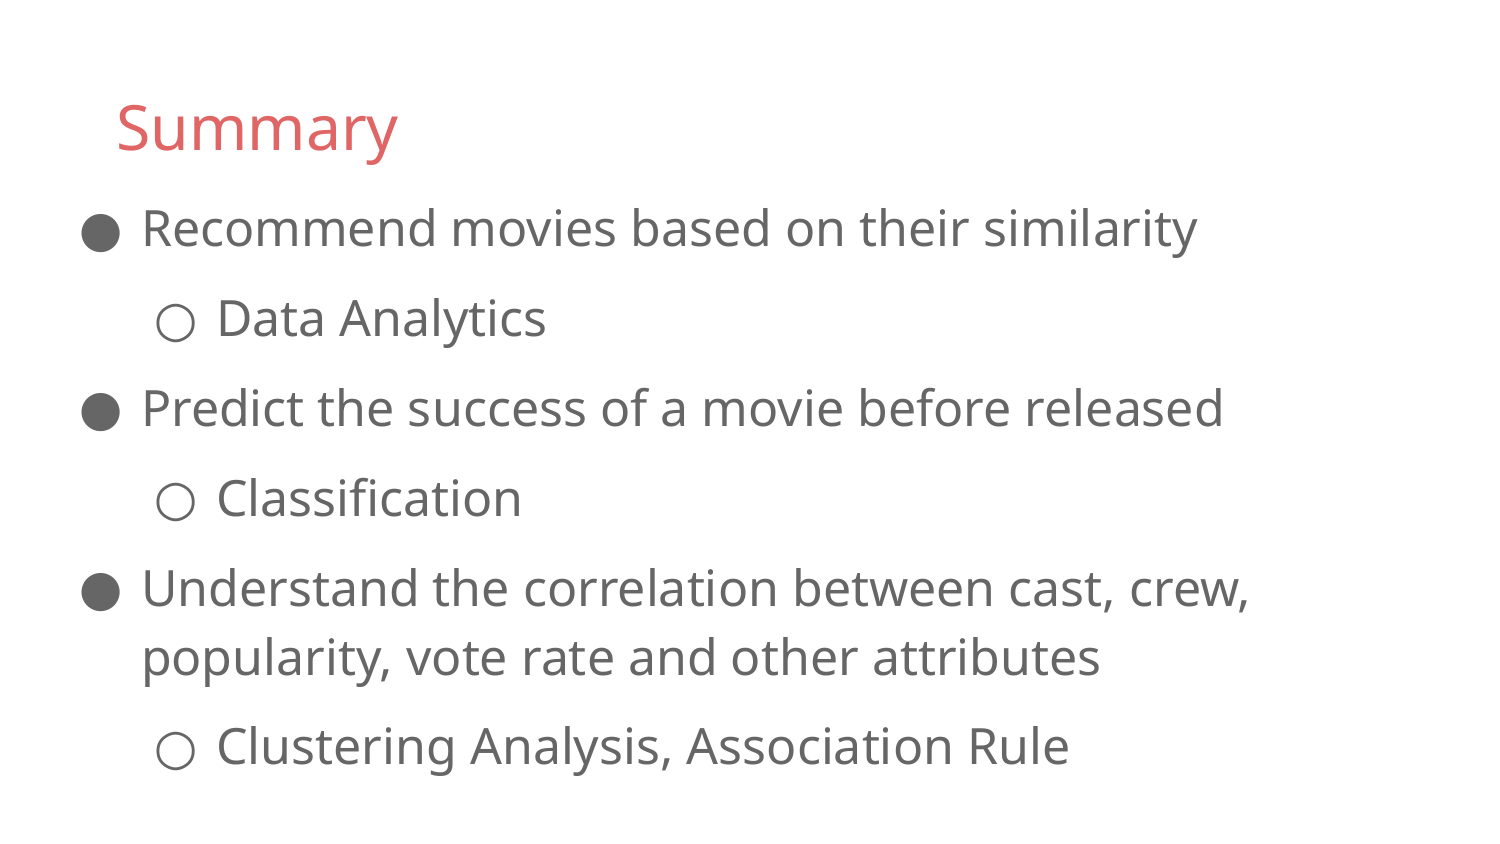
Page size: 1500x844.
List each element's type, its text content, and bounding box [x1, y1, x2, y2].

list Recommend movies based on their similarity Data Analytics Predict the success of a movie before released Classification Understand the correlation between cast, crew, popularity, vote rate and other attributes Clustering Analysis, Association Rule [51, 91, 1449, 781]
title Summary [101, 72, 1499, 167]
